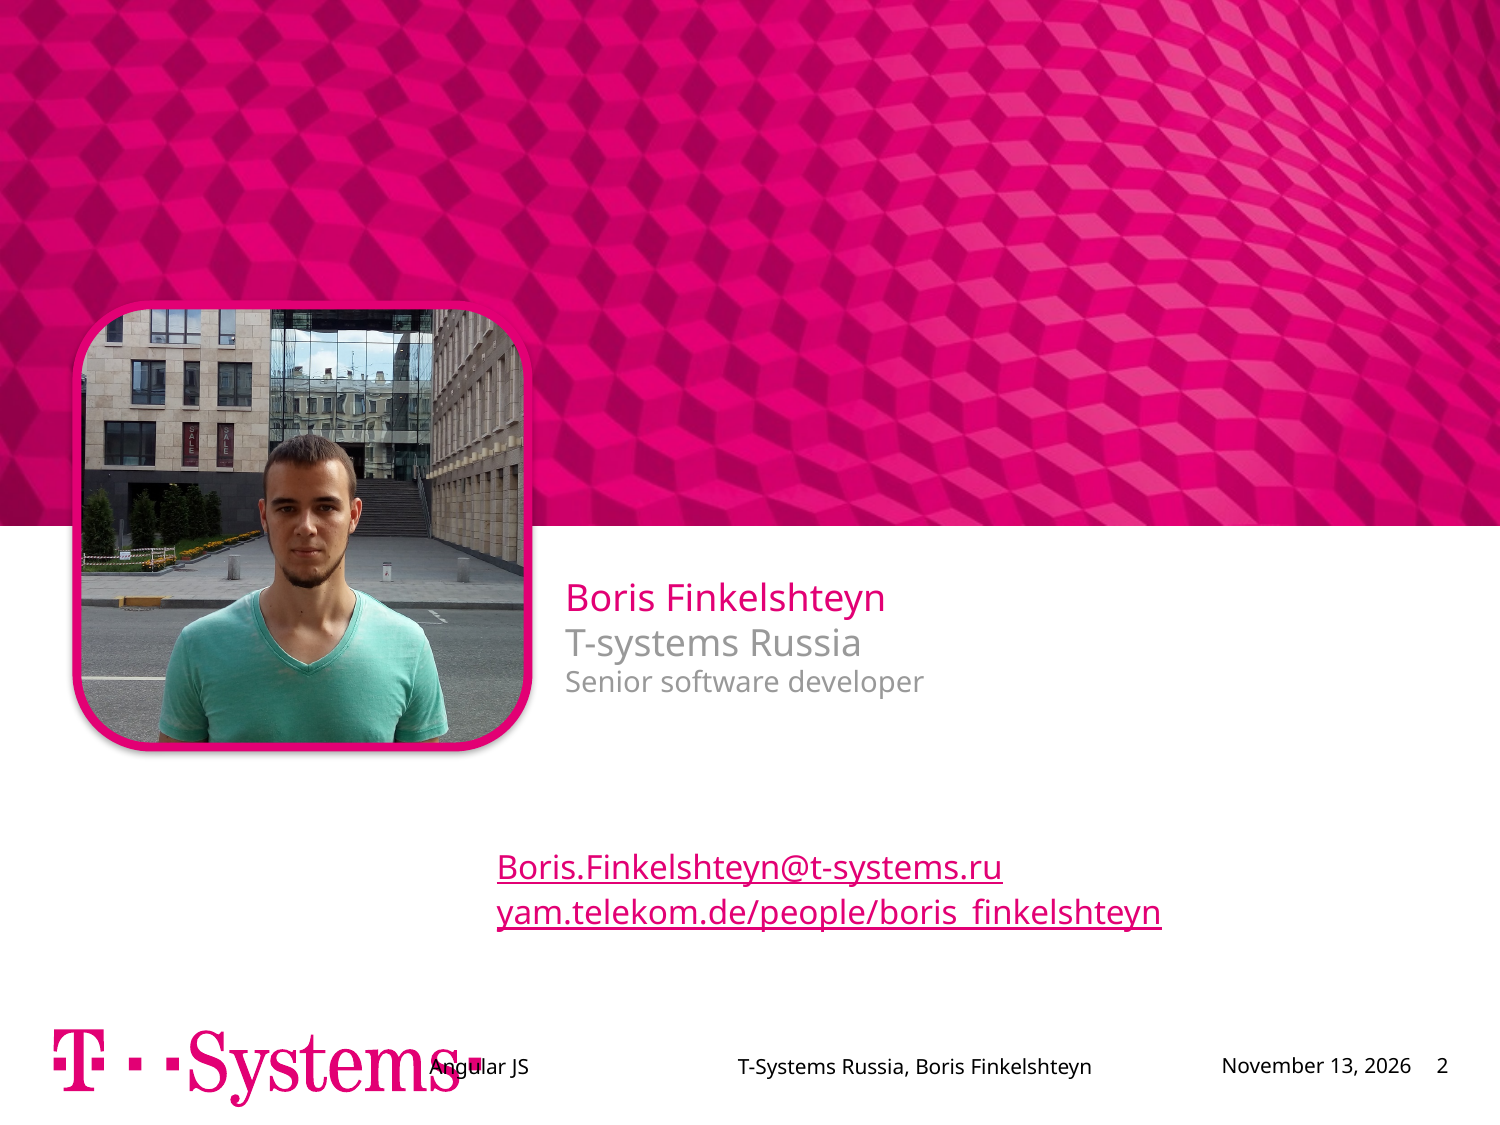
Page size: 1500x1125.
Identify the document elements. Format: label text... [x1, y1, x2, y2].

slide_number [1116, 1055, 1401, 1078]
text_box Boris.Finkelshteyn@t-systems.ru yam.telekom.de/people/boris_finkelshteyn [481, 838, 1177, 944]
slide_number 2 [1401, 1055, 1449, 1078]
footer Angular JS T-Systems Russia, Boris Finkelshteyn [419, 1055, 1093, 1078]
text_box Boris Finkelshteyn T-systems Russia Senior software developer [553, 561, 1334, 663]
picture [0, 0, 1500, 527]
text_box [76, 535, 529, 748]
